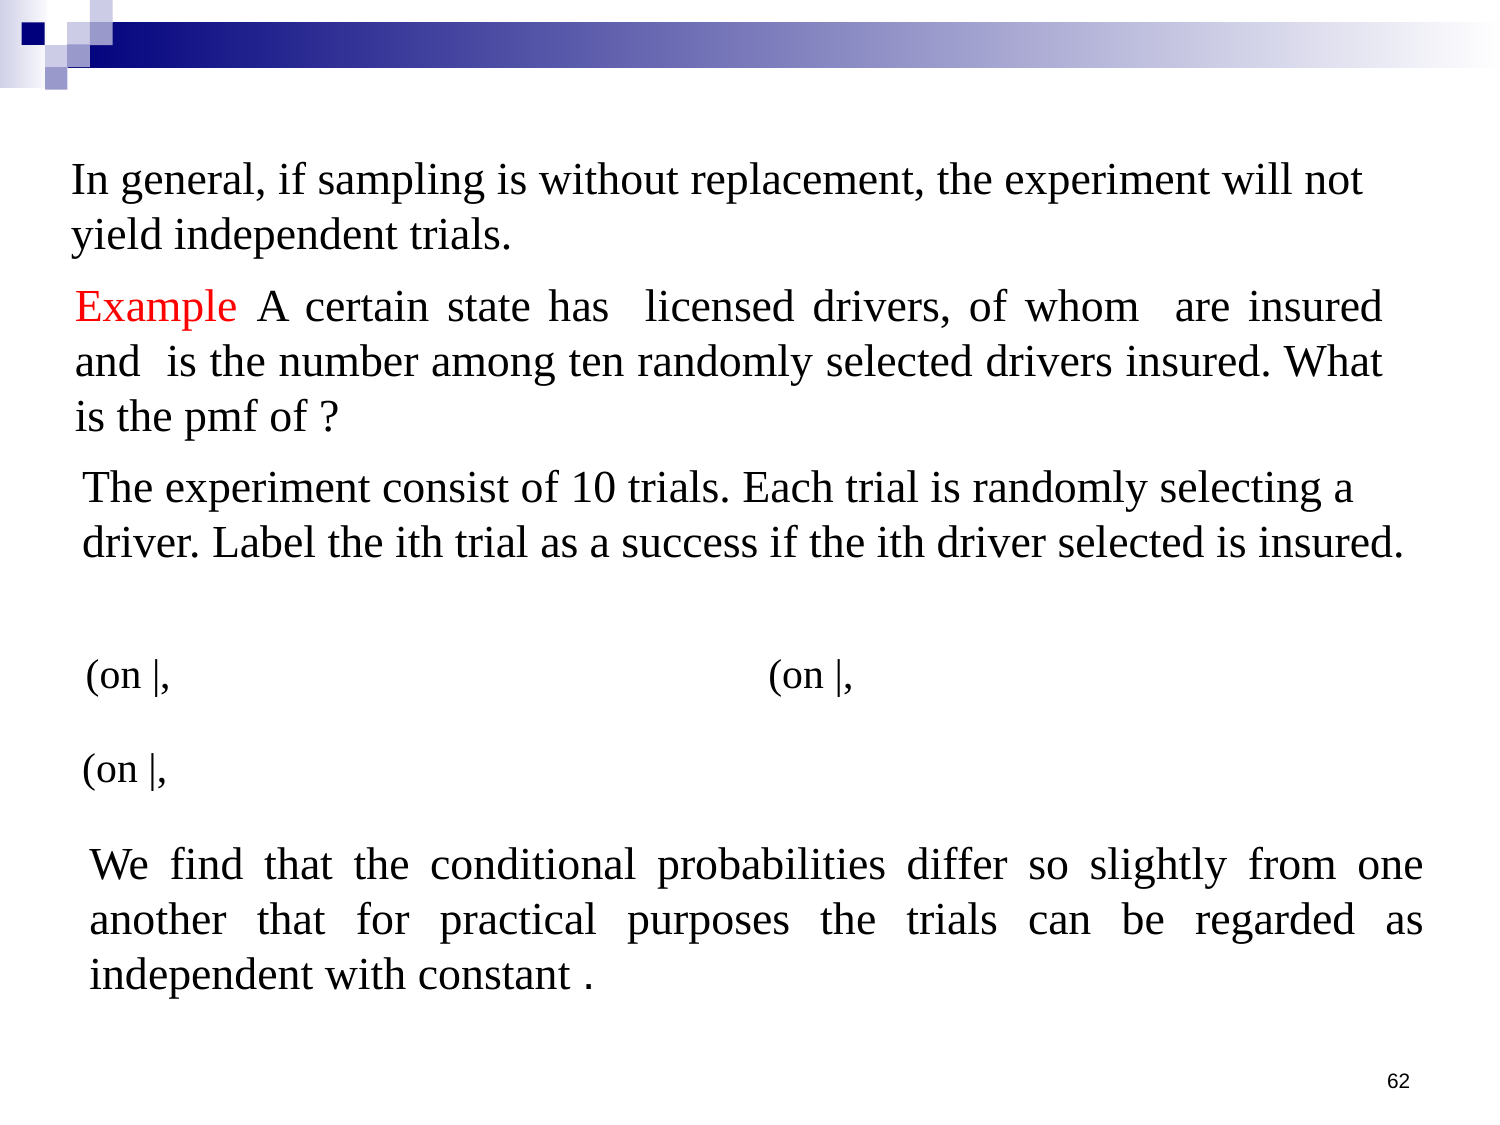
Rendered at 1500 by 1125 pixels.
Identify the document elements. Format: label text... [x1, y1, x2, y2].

slide_number 62 [1074, 1024, 1426, 1101]
text_box The experiment consist of 10 trials. Each trial is randomly selecting a driver. Label the ith trial as a success if the ith driver selected is insured. [67, 449, 1481, 575]
text_box In general, if sampling is without replacement, the experiment will not yield independent trials. [56, 141, 1385, 267]
